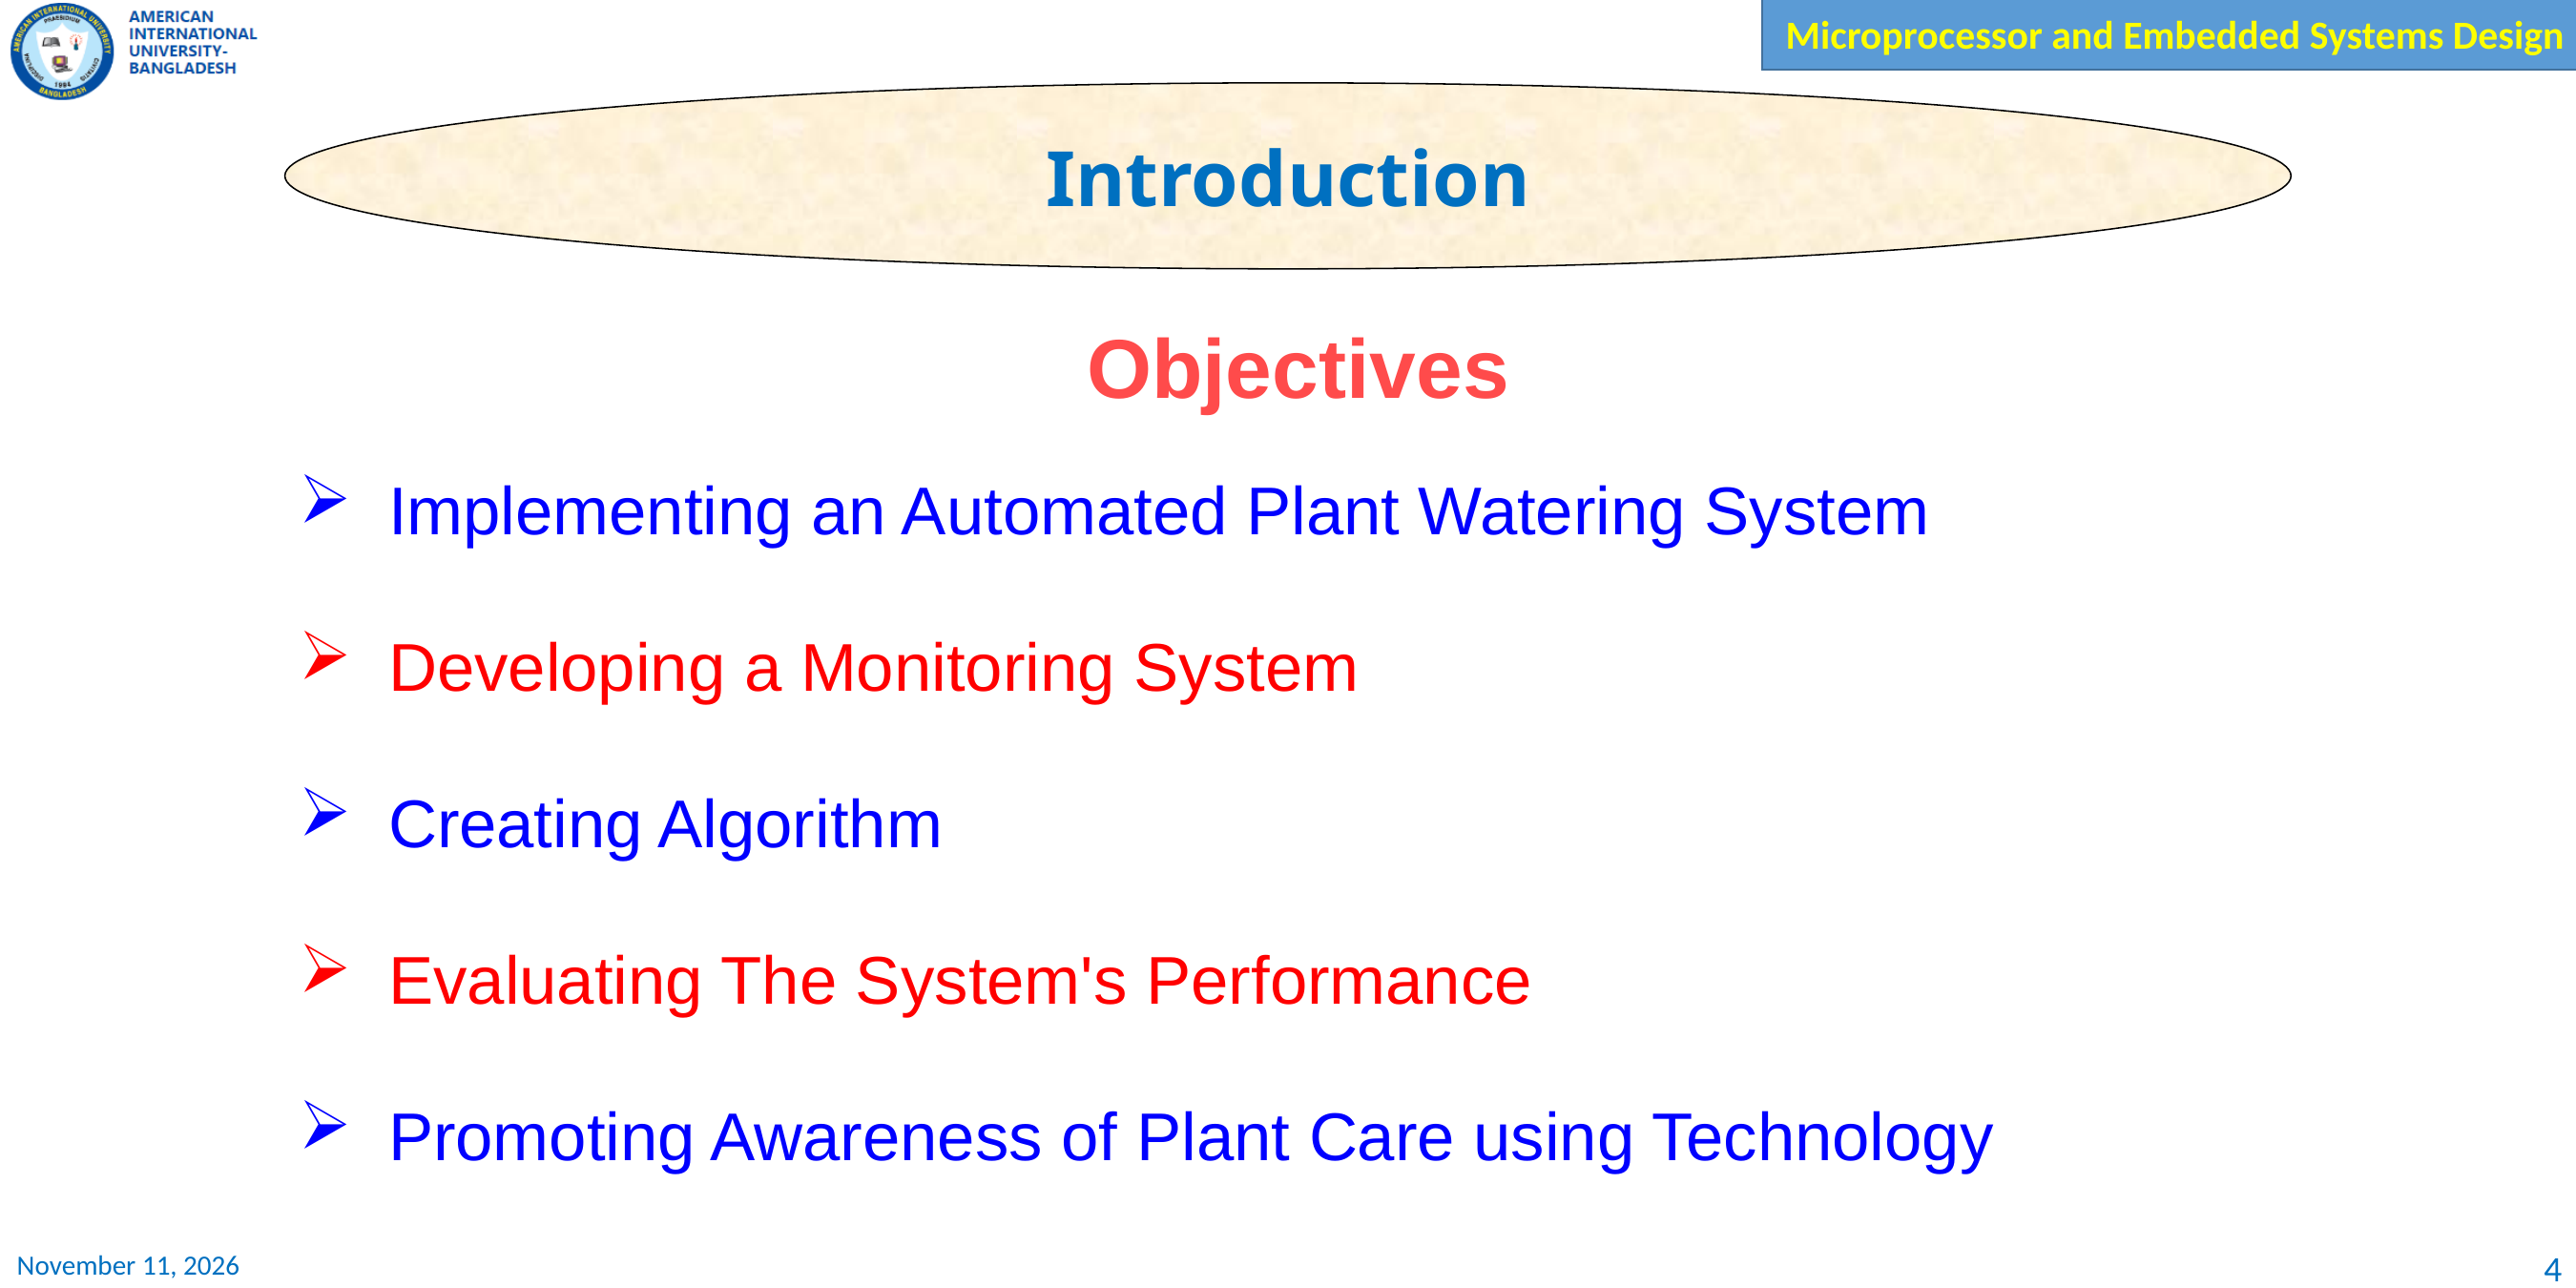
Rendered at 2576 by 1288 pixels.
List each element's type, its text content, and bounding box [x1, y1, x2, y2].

picture [0, 3, 265, 104]
text_box Objectives [1072, 326, 1544, 418]
text_box Introduction [284, 82, 2292, 269]
slide_number 4 [2369, 1239, 2576, 1285]
text_box Implementing an Automated Plant Watering System Developing a Monitoring System Creating Algorithm Evaluating The System's Performance Promoting Awareness of Plant Care using Technology [284, 475, 2556, 1206]
